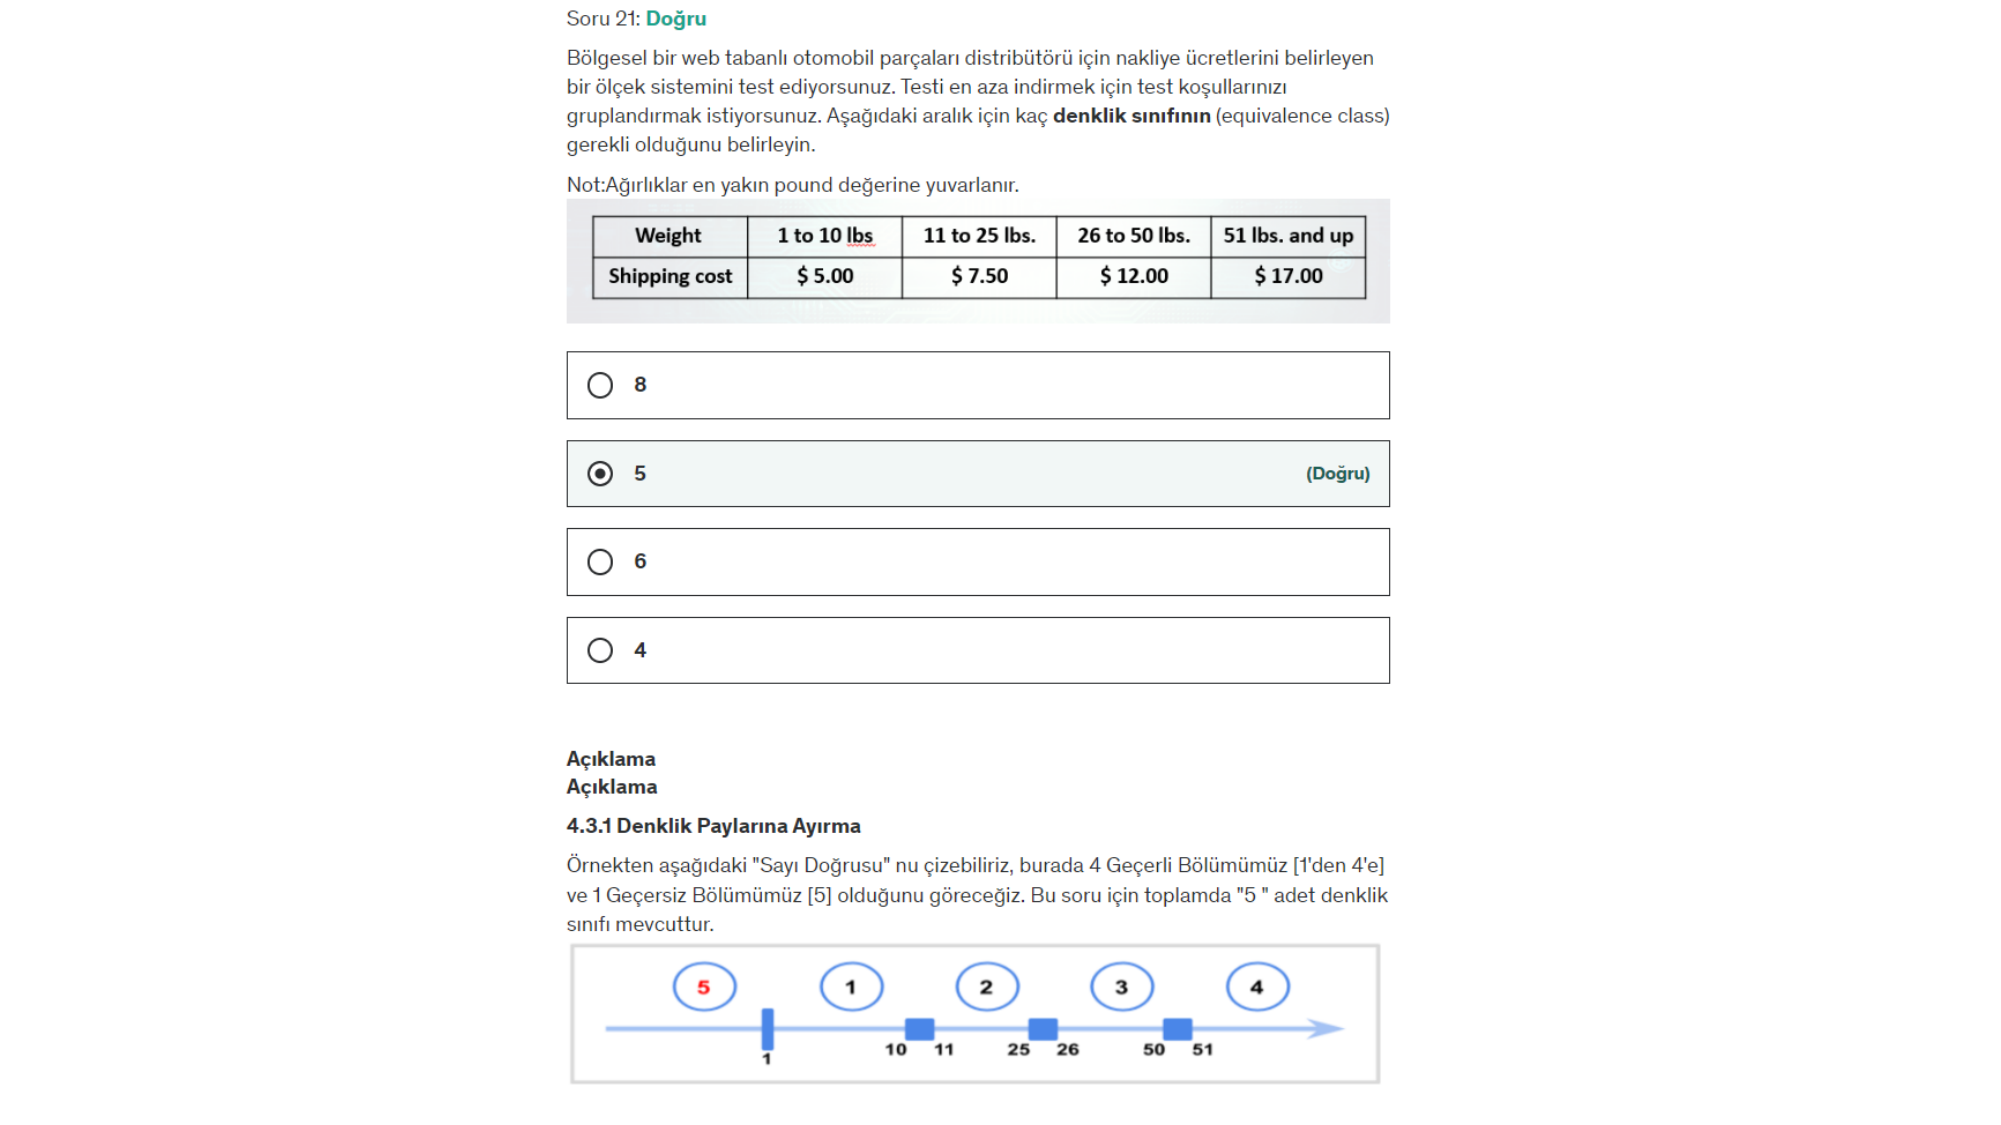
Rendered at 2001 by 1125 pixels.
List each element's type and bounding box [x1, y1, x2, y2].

list [561, 0, 1403, 1094]
